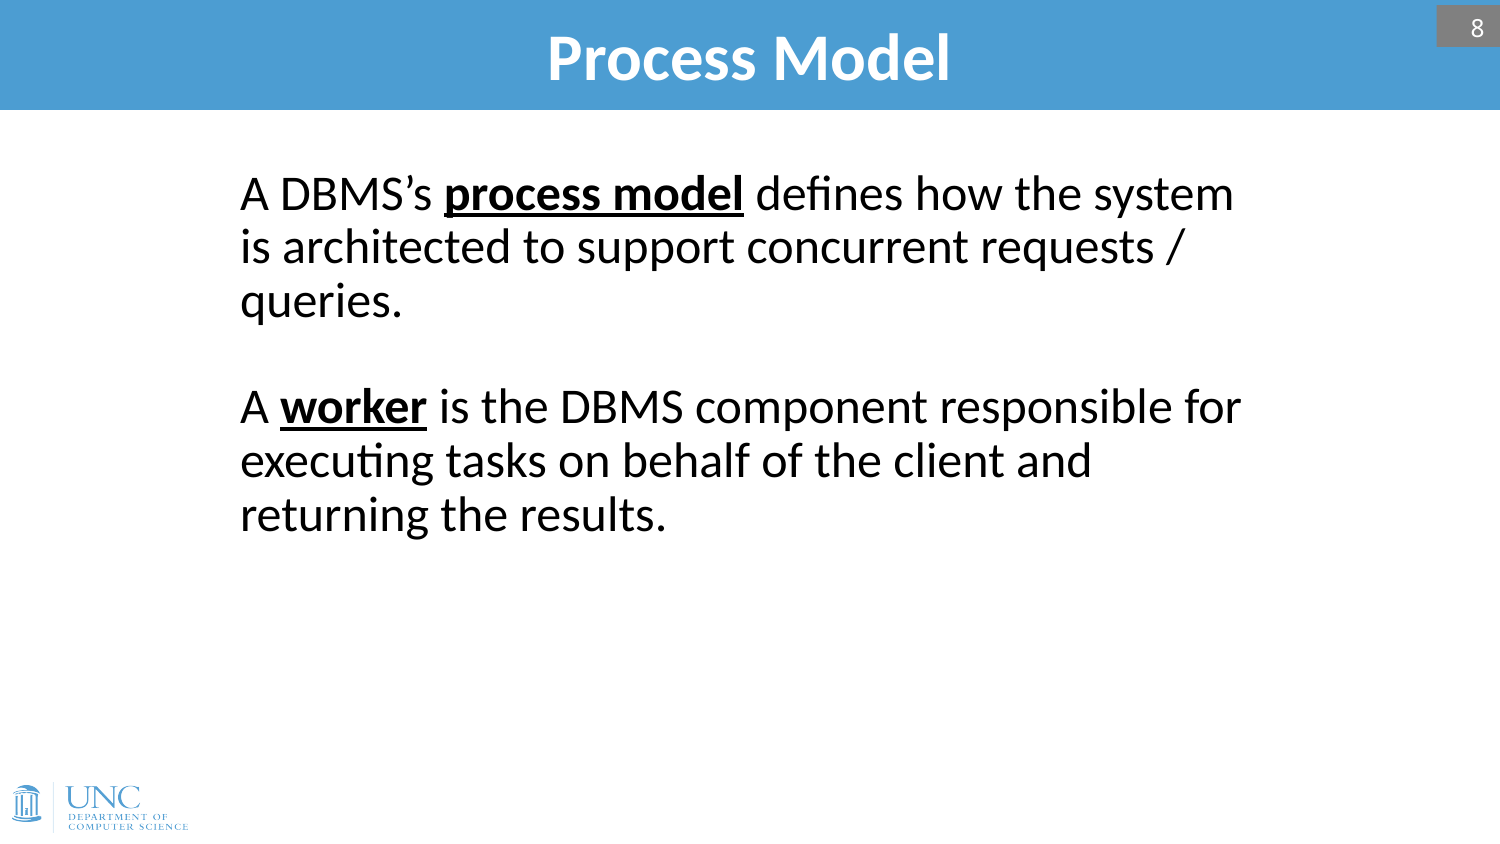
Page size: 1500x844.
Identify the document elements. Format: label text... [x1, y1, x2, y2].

picture [12, 782, 188, 833]
slide_number 8 [1436, 5, 1500, 47]
title Process Model [0, 0, 1500, 110]
list A DBMS’s process model defines how the system is architected to support concurrent requests / queries. A worker is the DBMS component responsible for executing tasks on behalf of the client and returning the results. [225, 159, 1275, 760]
